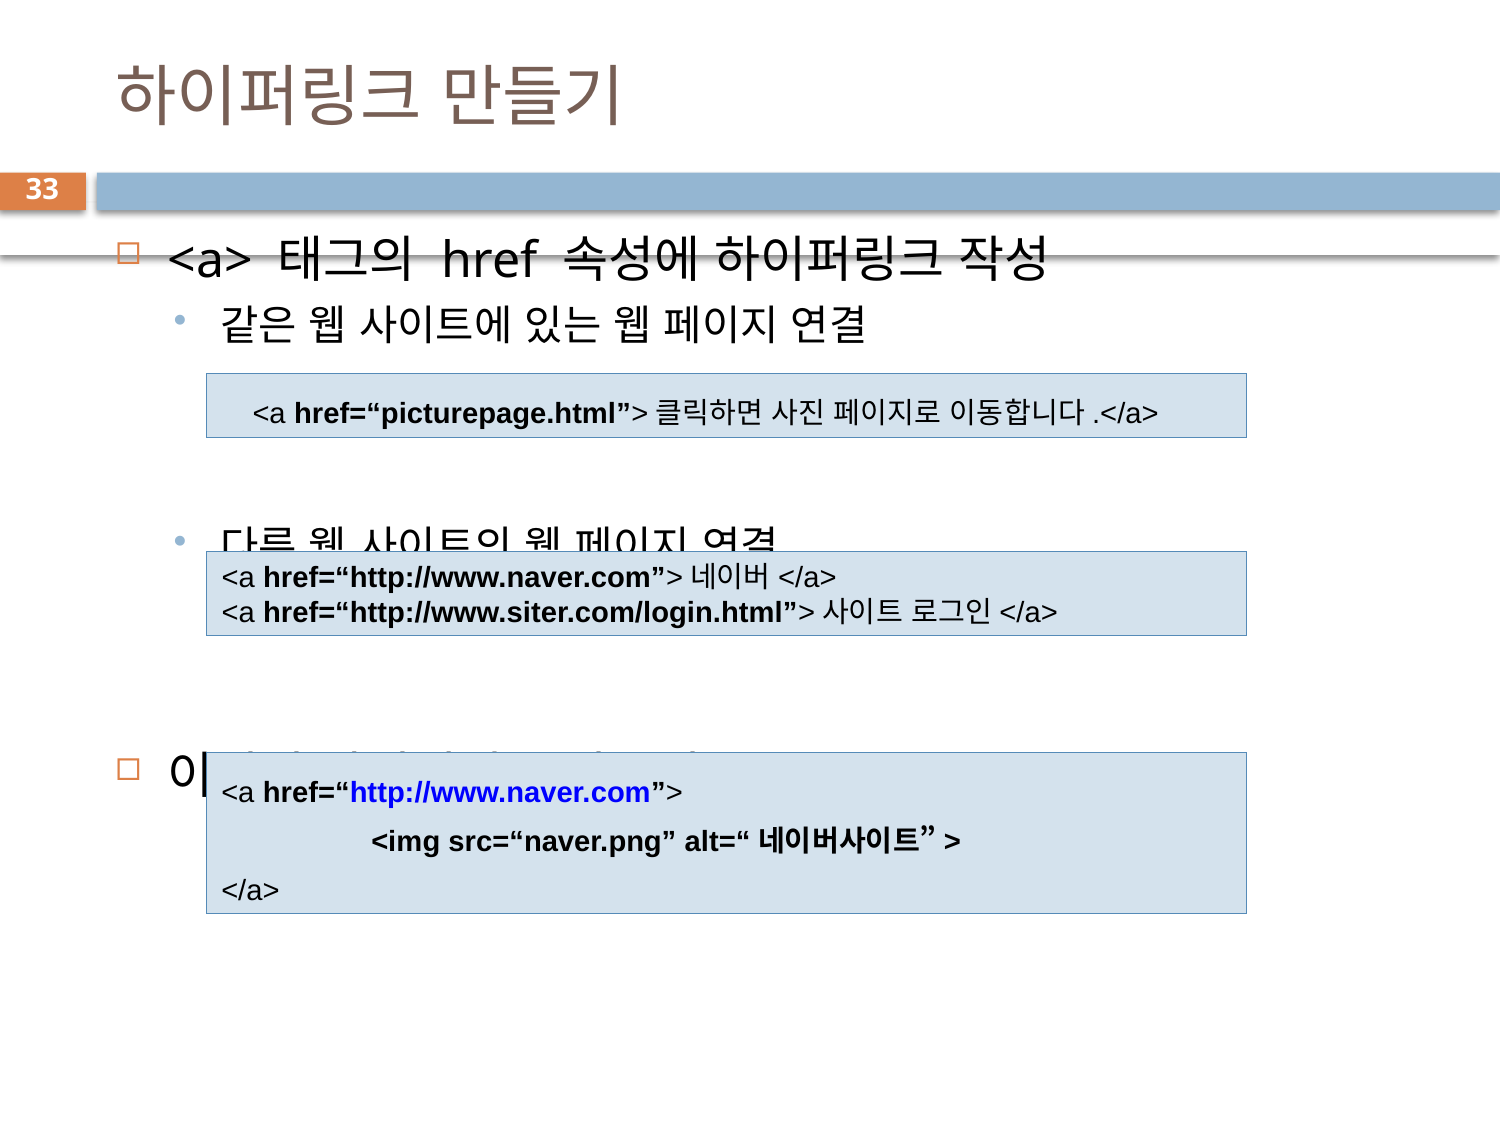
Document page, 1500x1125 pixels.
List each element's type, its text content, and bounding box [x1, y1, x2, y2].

text_box <a href=“http://www.naver.com”> <img src=“naver.png” alt=“네이버사이트”> </a> [206, 752, 1247, 914]
slide_number 33 [0, 170, 87, 211]
text_box <a href=“picturepage.html”>클릭하면 사진 페이지로 이동합니다.</a> [206, 373, 1247, 438]
title 하이퍼링크 만들기 [100, 37, 1438, 149]
text_box <a href=“http://www.naver.com”>네이버</a> <a href=“http://www.siter.com/login.html”>사이트 로그인</a> [206, 551, 1247, 636]
list <a> 태그의 href 속성에 하이퍼링크 작성 같은 웹 사이트에 있는 웹 페이지 연결 다른 웹 사이트의 웹 페이지 연결 이미지 하이퍼링크 만들기 [100, 219, 1438, 1047]
